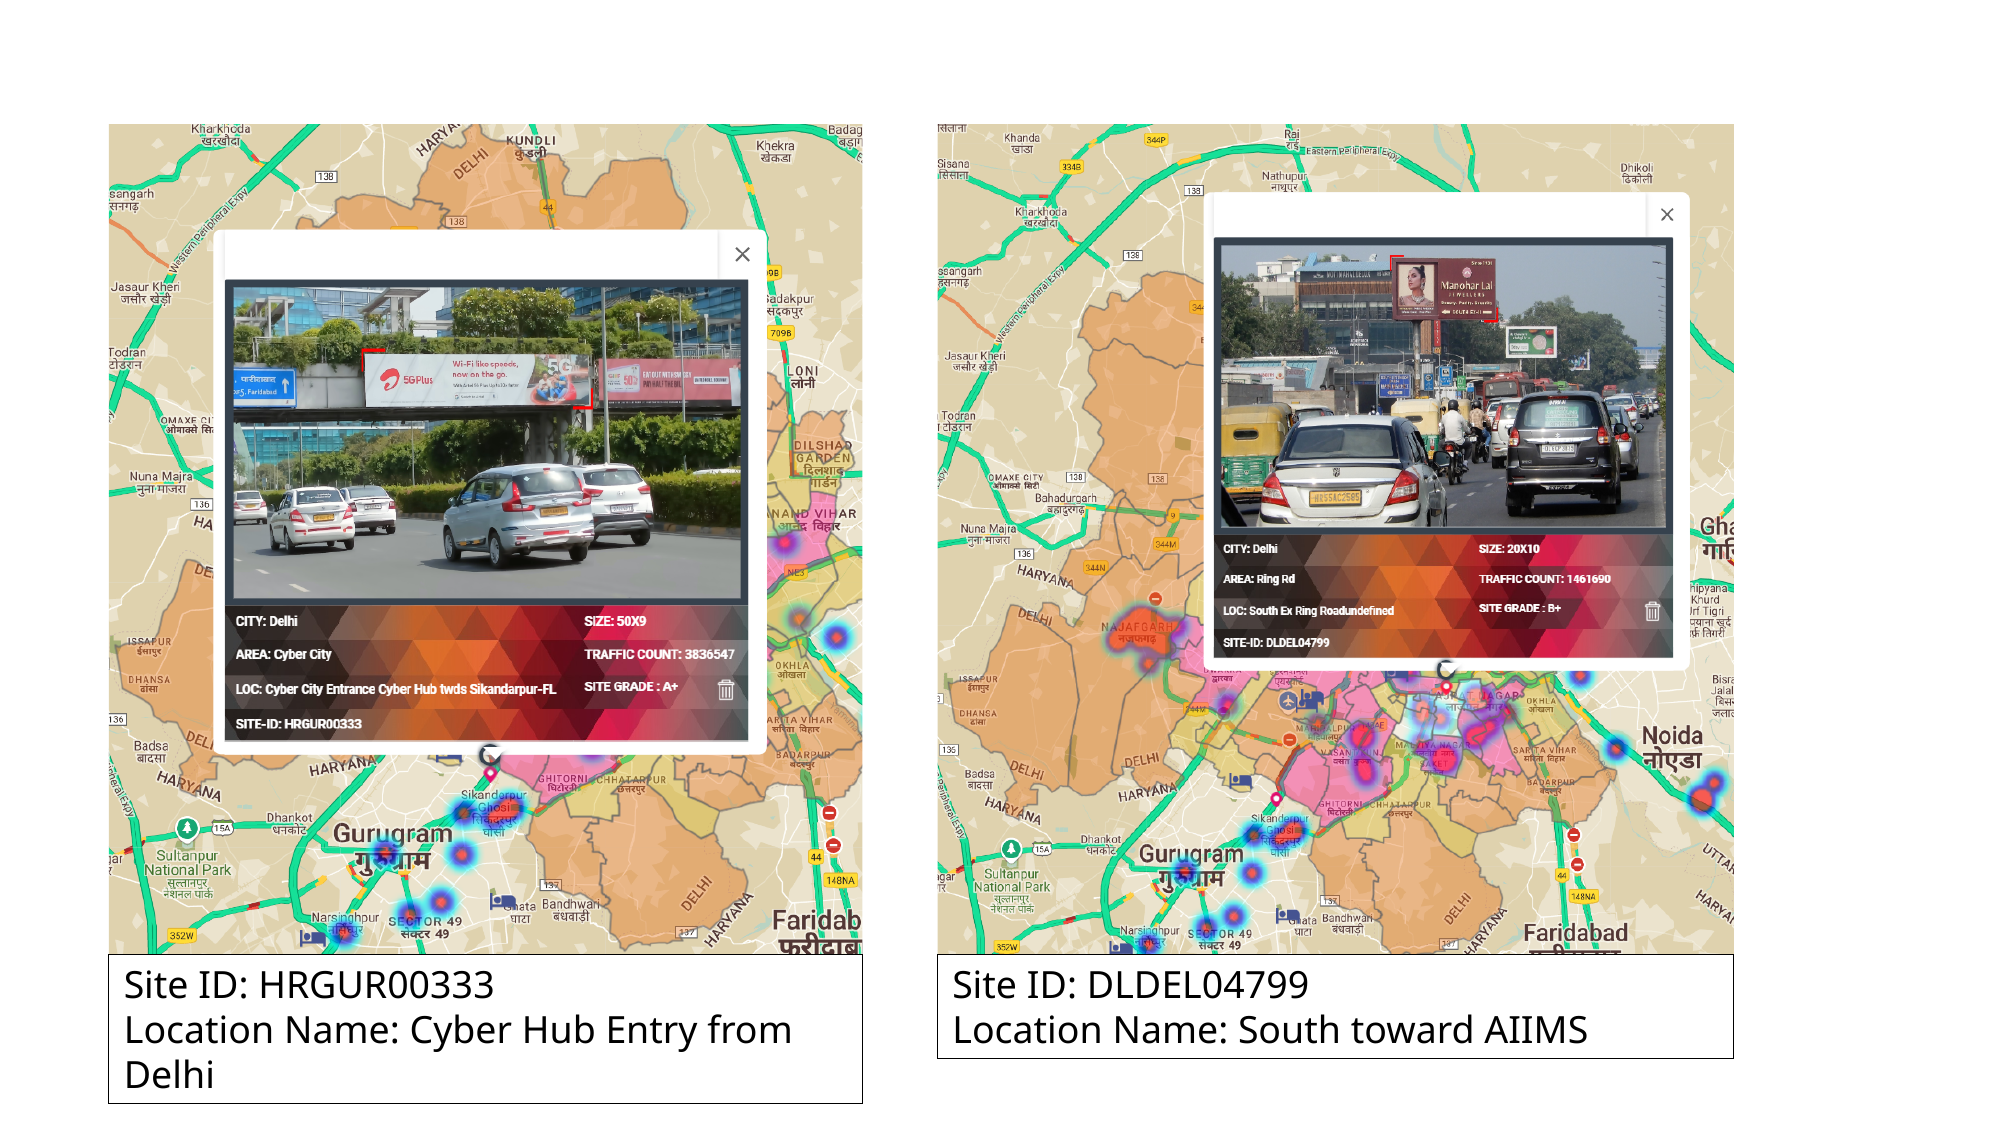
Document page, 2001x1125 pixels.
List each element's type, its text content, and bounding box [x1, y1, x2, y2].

text_box Site ID: DLDEL04799 Location Name: South toward AIIMS [937, 955, 1734, 1059]
text_box Site ID: HRGUR00333 Location Name: Cyber Hub Entry from Delhi [108, 955, 863, 1104]
picture [936, 123, 1735, 955]
picture [108, 123, 863, 955]
